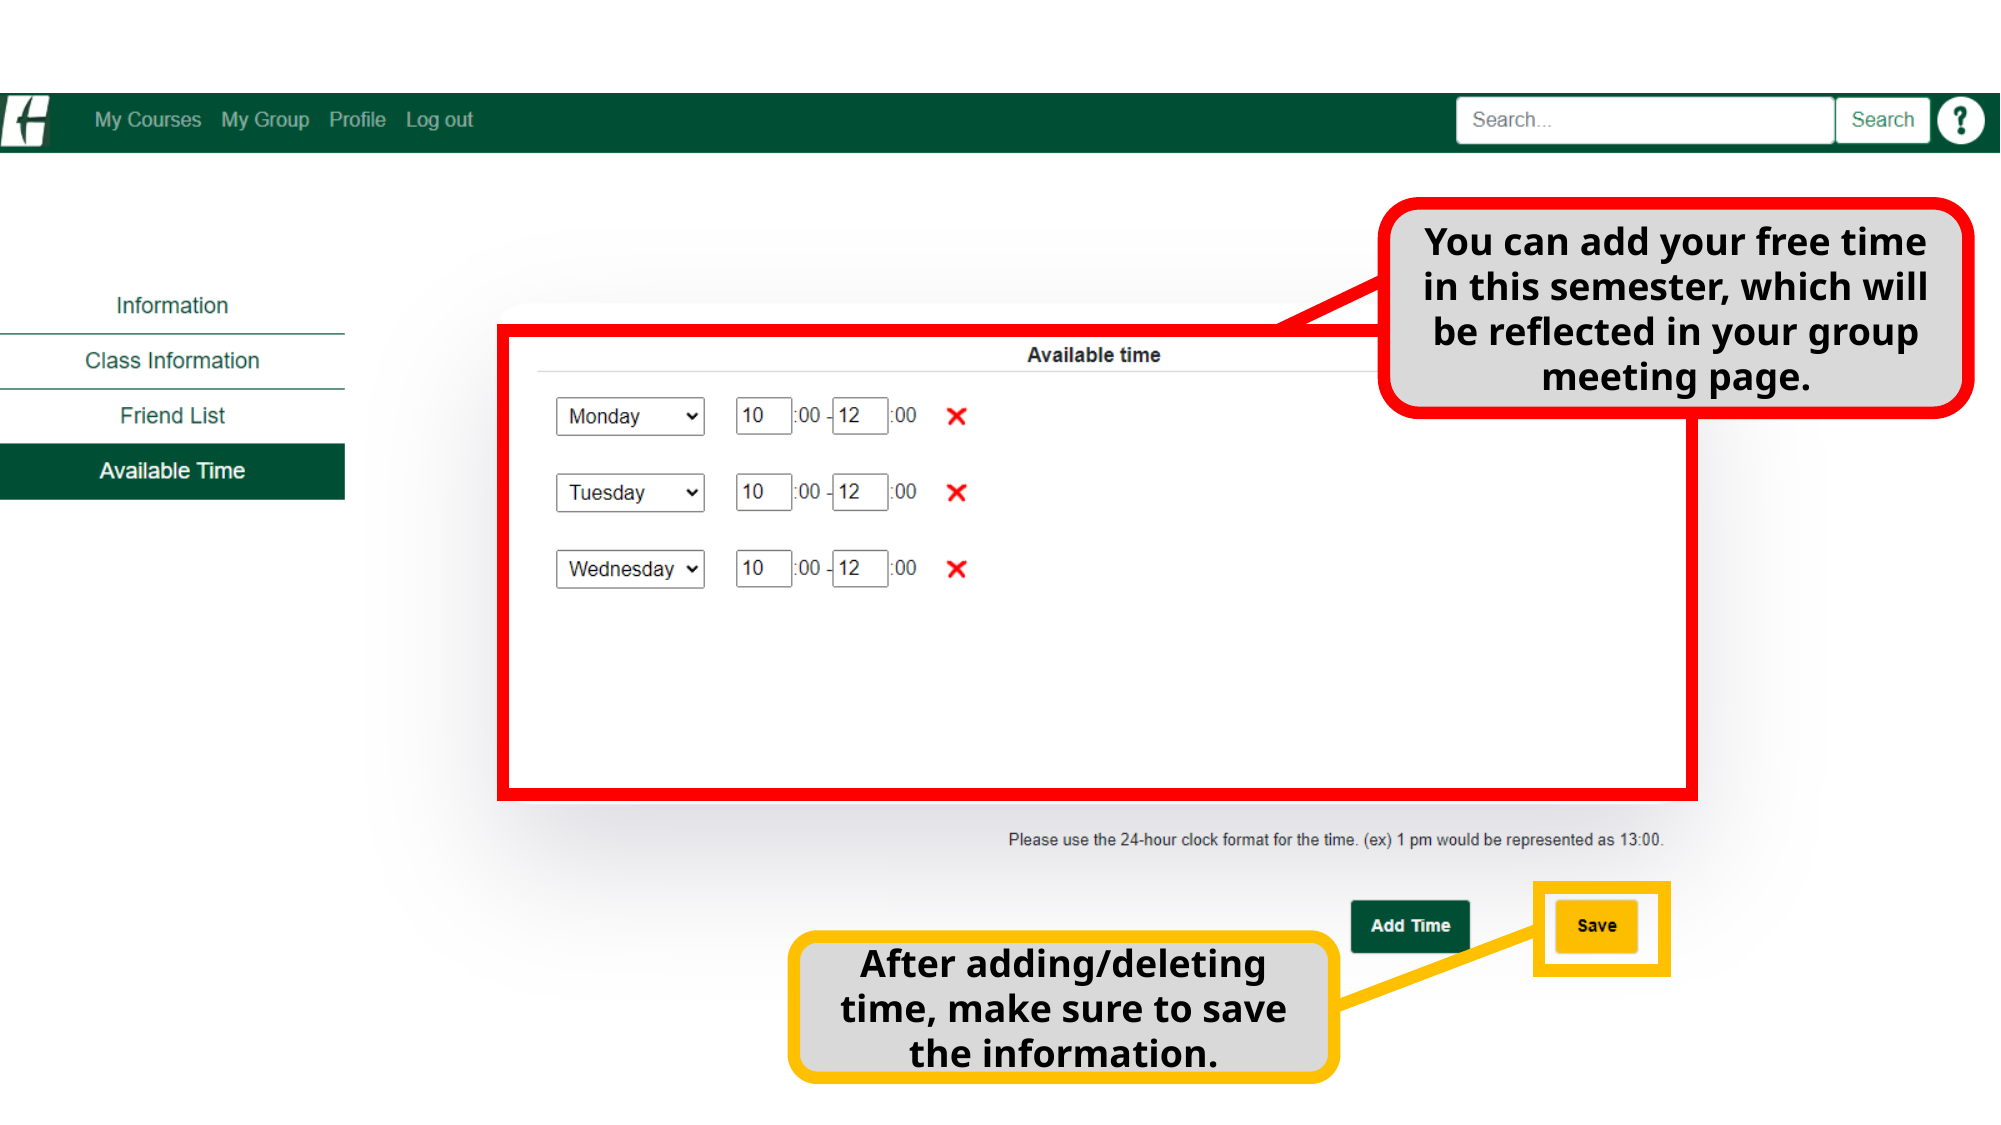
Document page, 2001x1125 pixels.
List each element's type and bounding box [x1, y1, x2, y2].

text_box [0, 93, 2000, 1078]
